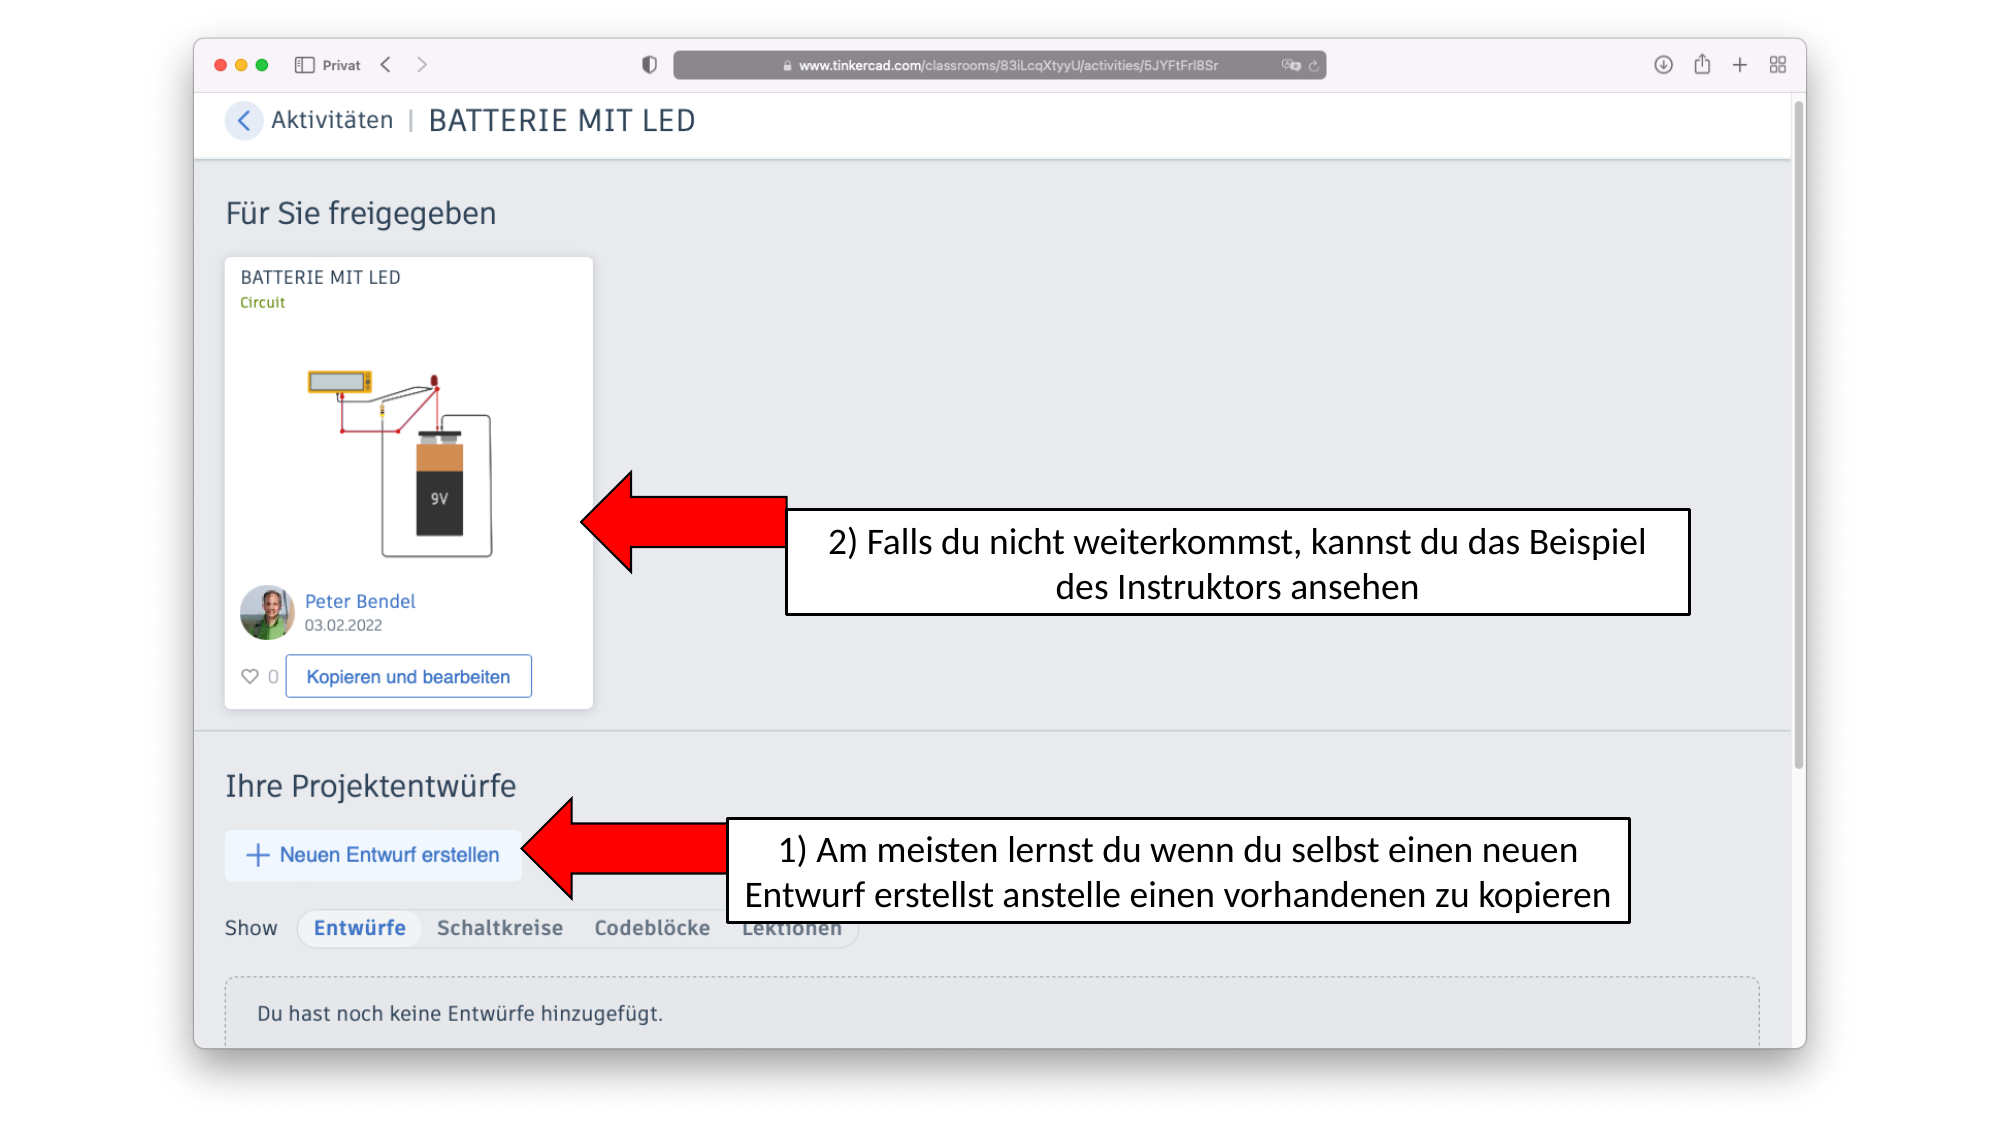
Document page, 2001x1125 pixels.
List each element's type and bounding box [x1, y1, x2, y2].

picture [136, 0, 1864, 1125]
